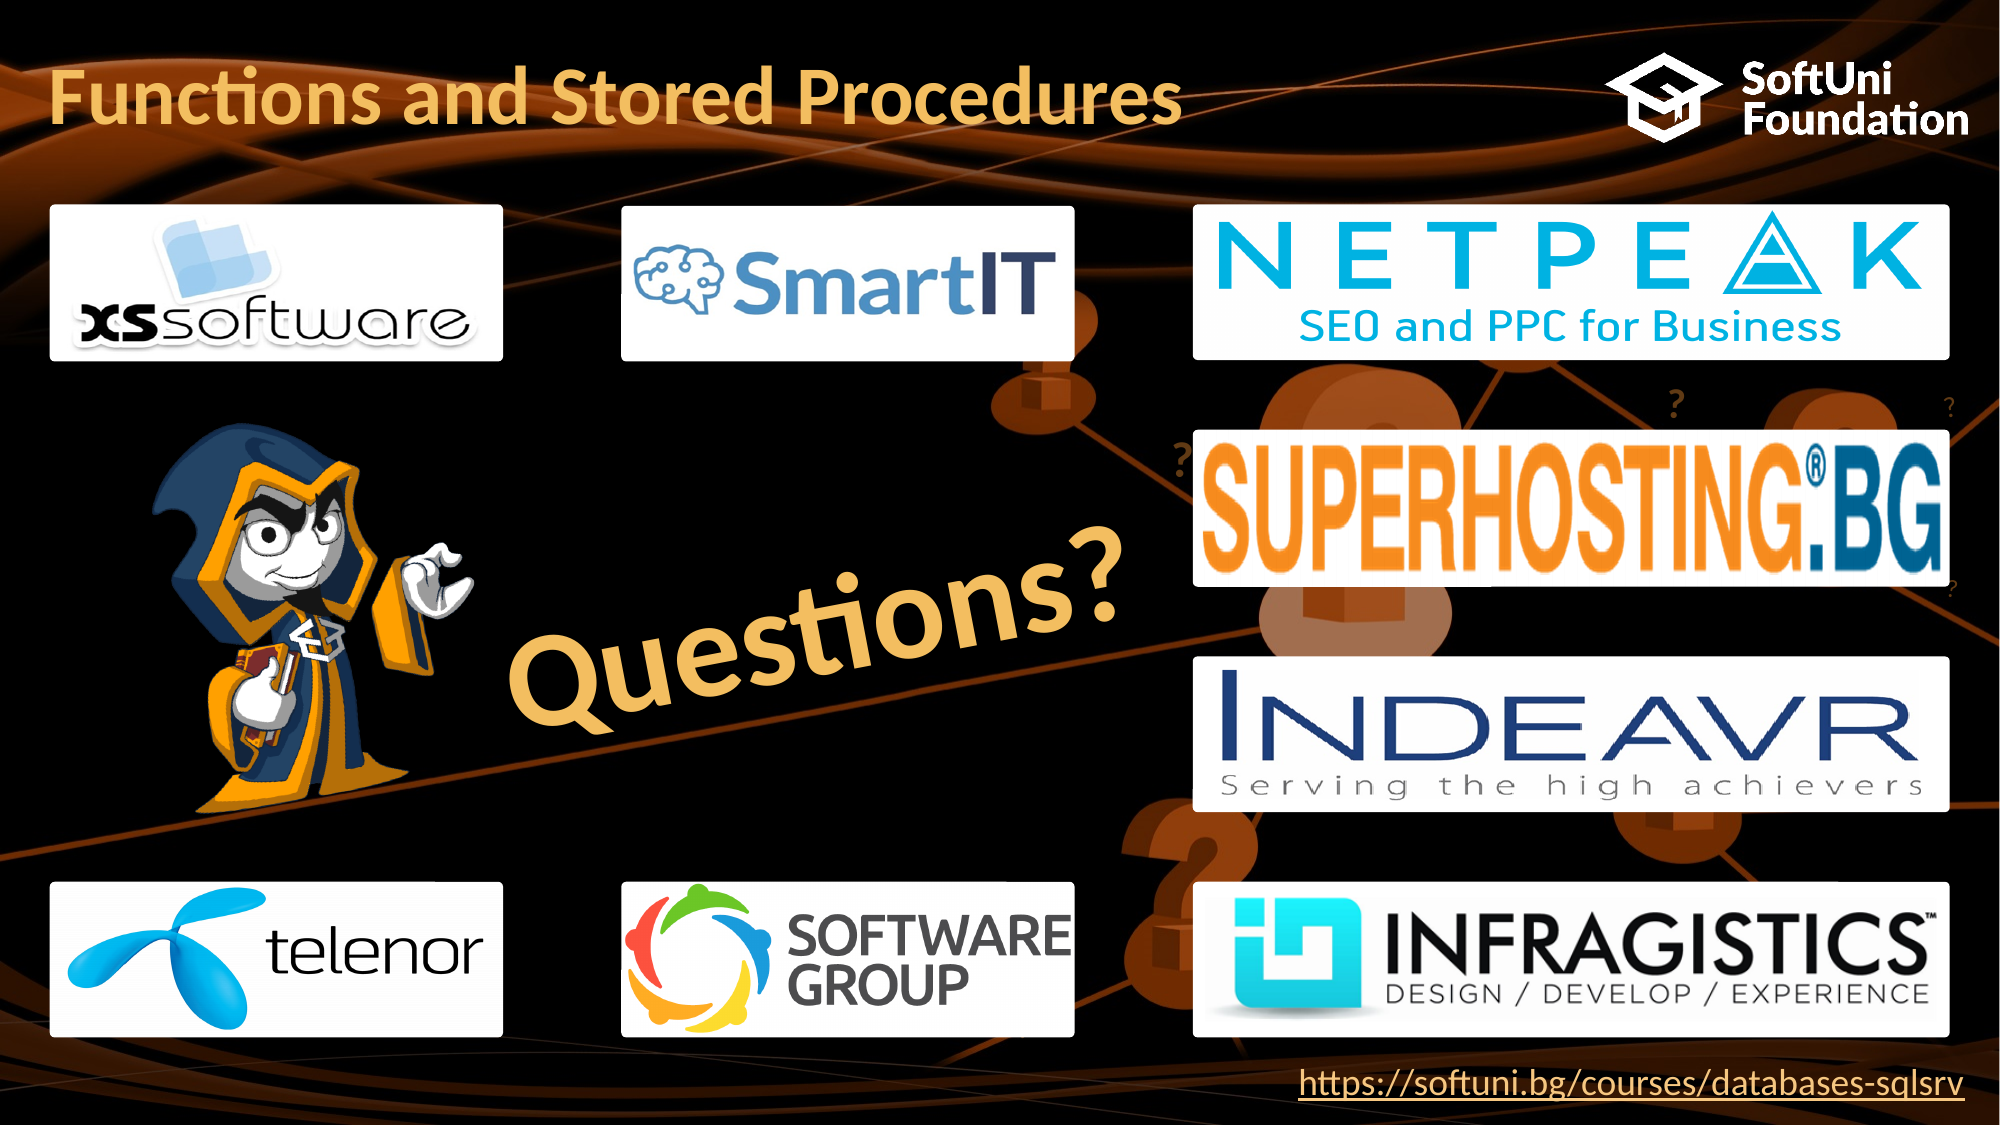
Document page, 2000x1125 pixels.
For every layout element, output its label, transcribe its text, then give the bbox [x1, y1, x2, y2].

picture [0, 0, 2000, 1125]
title Functions and Stored Procedures [30, 6, 1602, 189]
list https://softuni.bg/courses/databases-sqlsrv [250, 1050, 1971, 1108]
